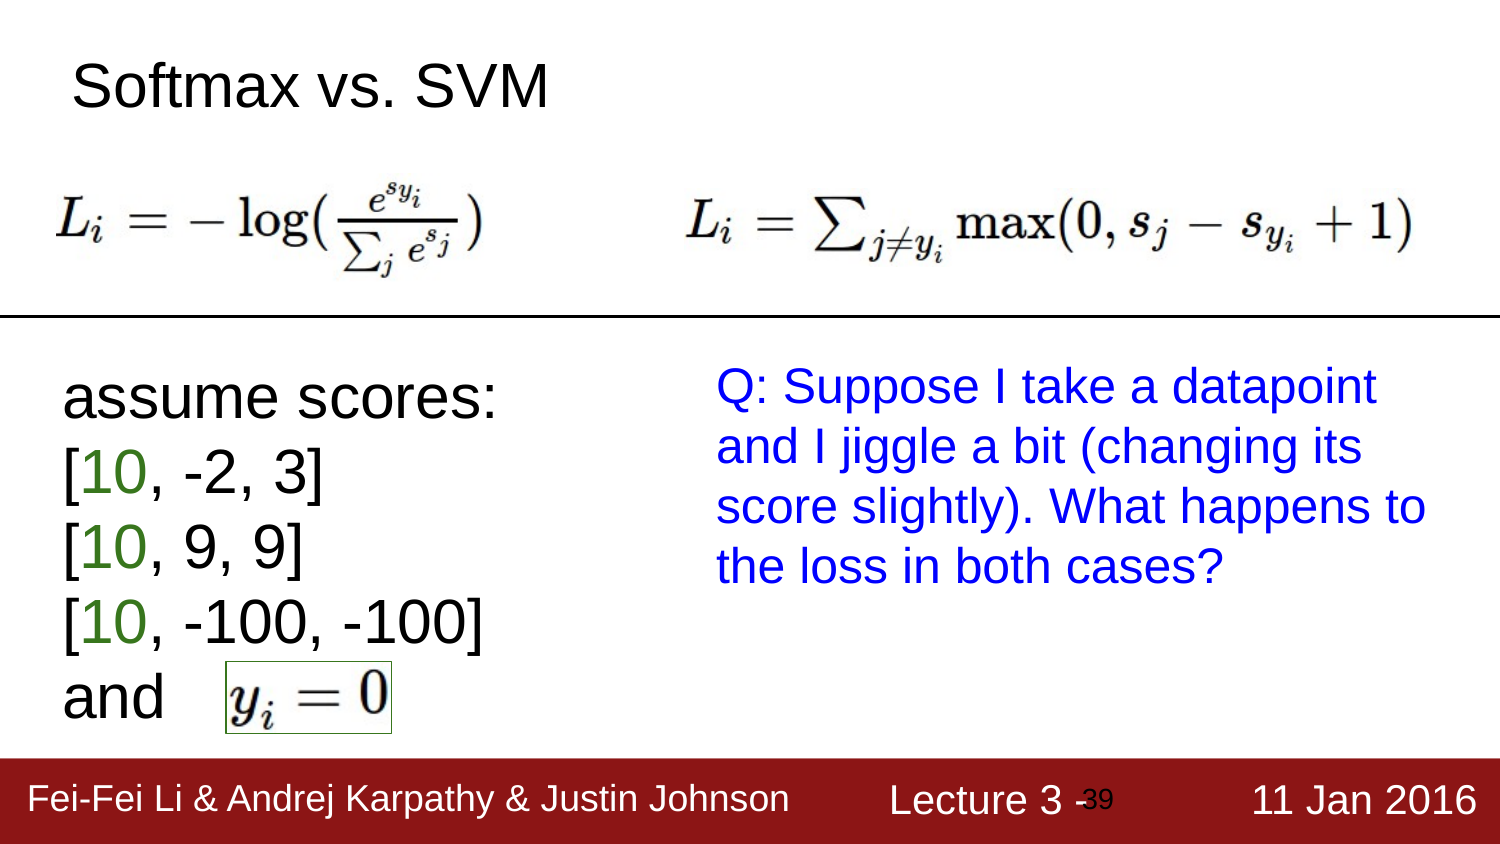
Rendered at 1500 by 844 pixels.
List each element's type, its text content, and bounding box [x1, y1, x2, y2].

slide_number ‹#› [1066, 765, 1157, 831]
text_box Q: Suppose I take a datapoint and I jiggle a bit (changing its score slightly). What happens to the loss in both cases? [701, 338, 1470, 735]
picture [684, 188, 1417, 267]
picture [226, 661, 392, 733]
text_box Softmax vs. SVM [56, 29, 1311, 174]
text_box assume scores: [10, -2, 3] [10, 9, 9] [10, -100, -100] and [47, 341, 648, 738]
picture [56, 173, 486, 282]
